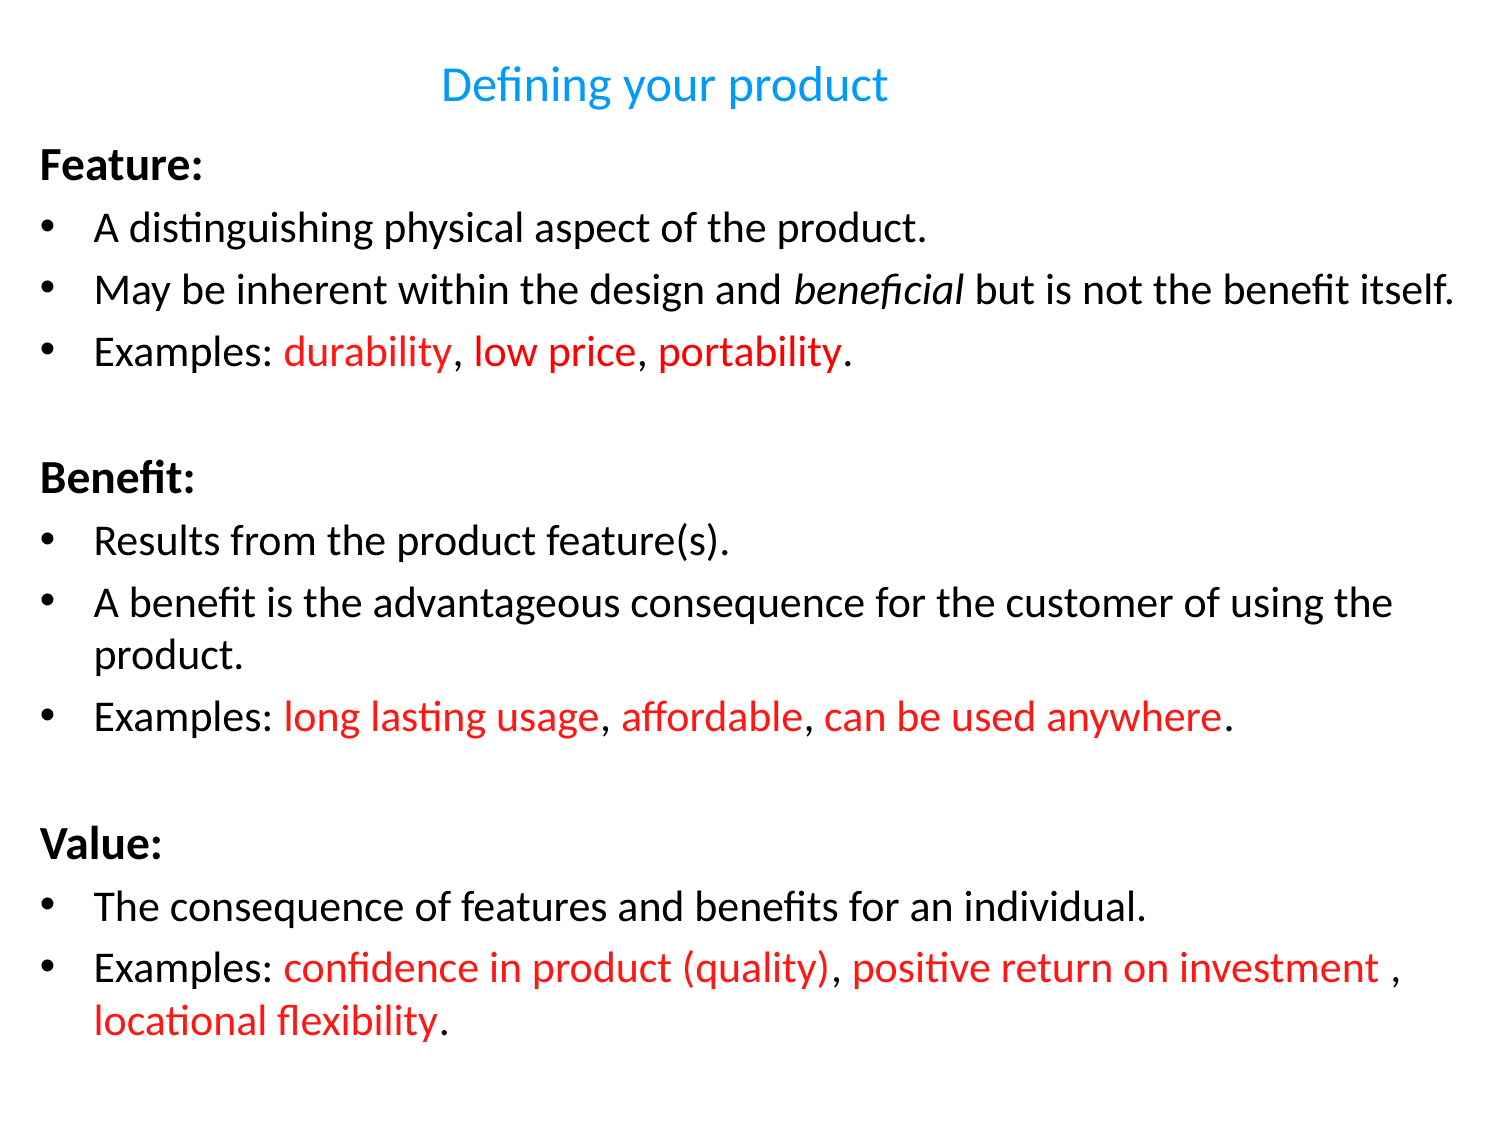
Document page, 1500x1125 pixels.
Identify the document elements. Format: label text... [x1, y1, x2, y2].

title Defining your product [24, 42, 1306, 125]
list Feature: A distinguishing physical aspect of the product. May be inherent within the design and beneficial but is not the benefit itself. Examples: durability, low price, portability. Benefit: Results from the product feature(s). A benefit is the advantageous consequence for the customer of using the product. Examples: long lasting usage, affordable, can be used anywhere. Value: The consequence of features and benefits for an individual. Examples: confidence in product (quality), positive return on investment , locational flexibility. [24, 125, 1475, 1100]
